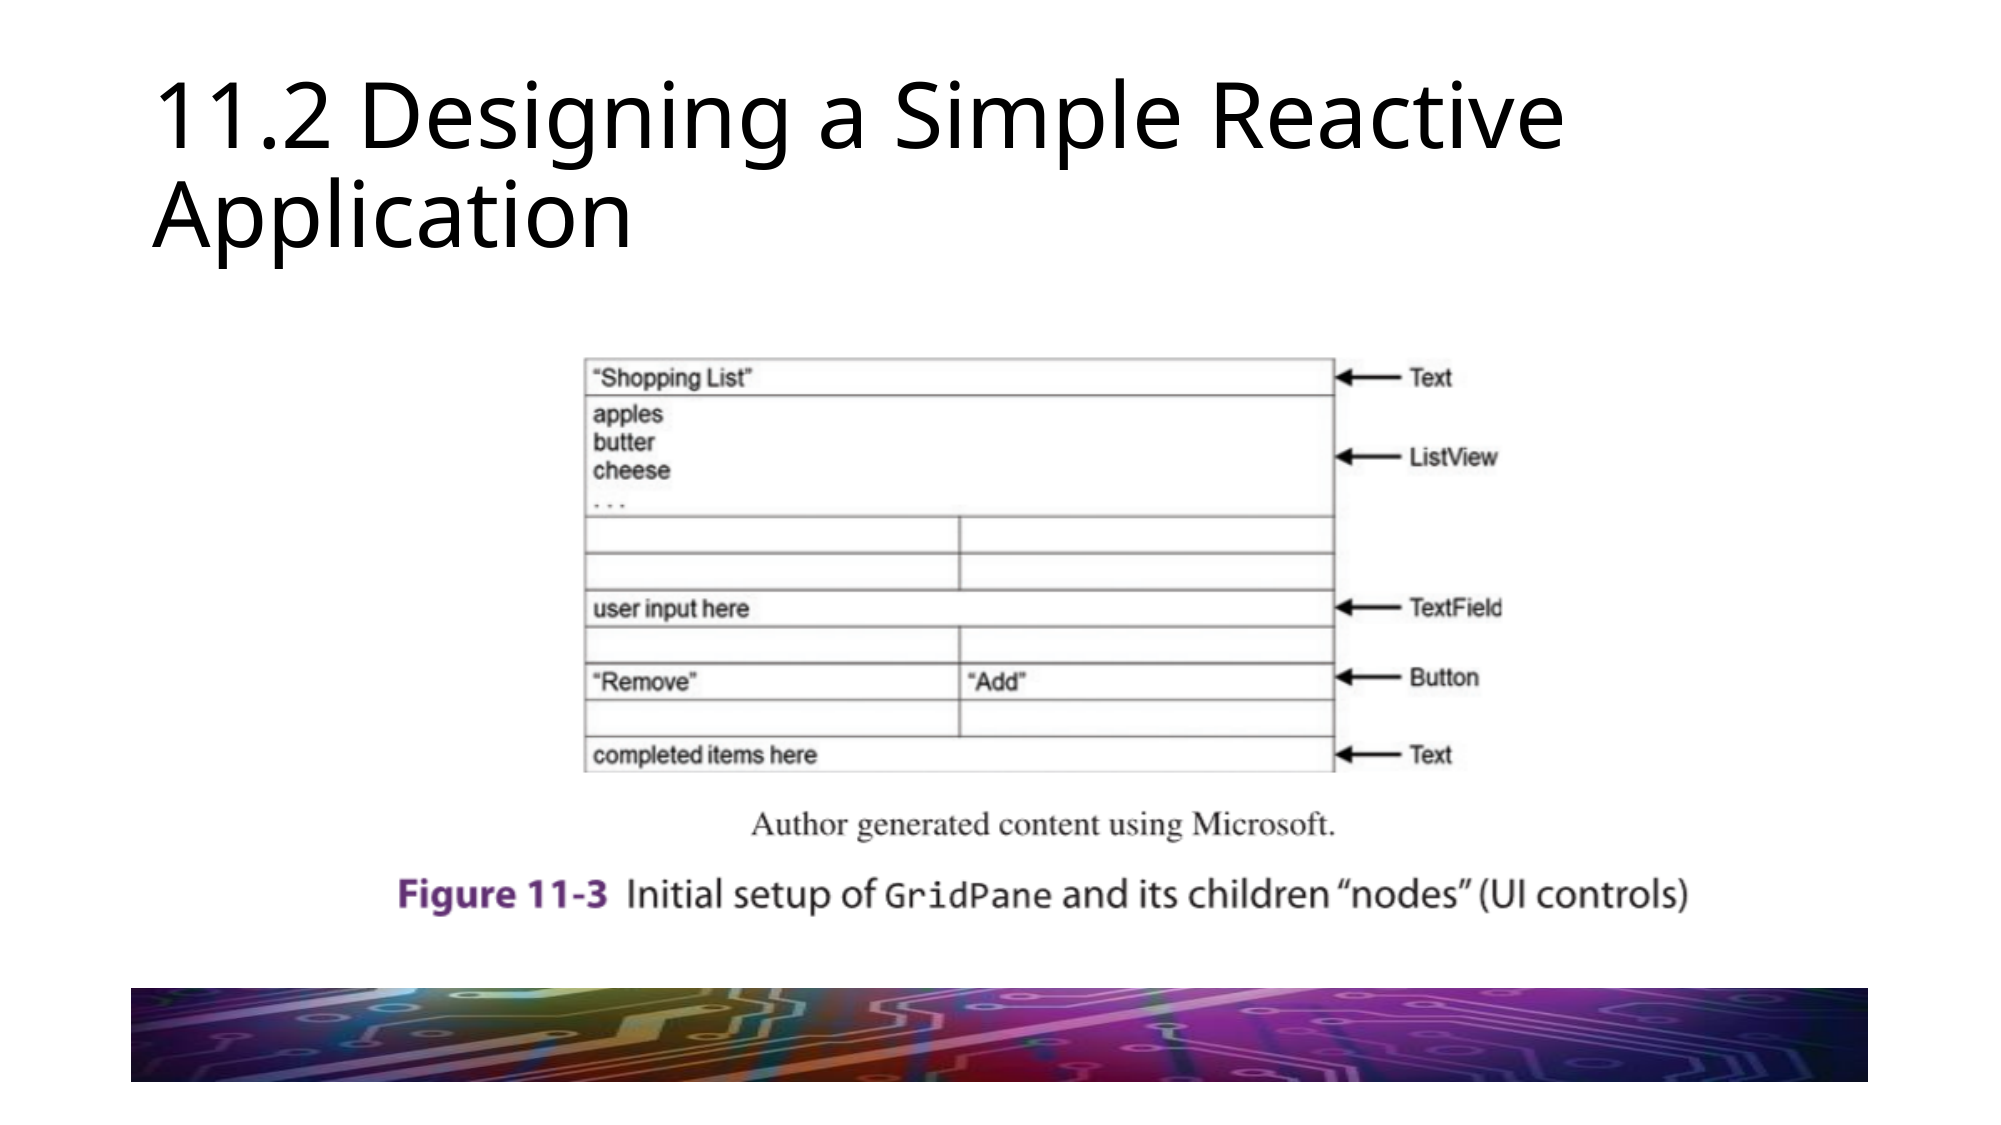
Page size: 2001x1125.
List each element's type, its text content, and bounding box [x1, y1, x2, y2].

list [290, 336, 1733, 938]
title 11.2 Designing a Simple Reactive Application [137, 59, 1863, 278]
picture [131, 988, 1869, 1083]
